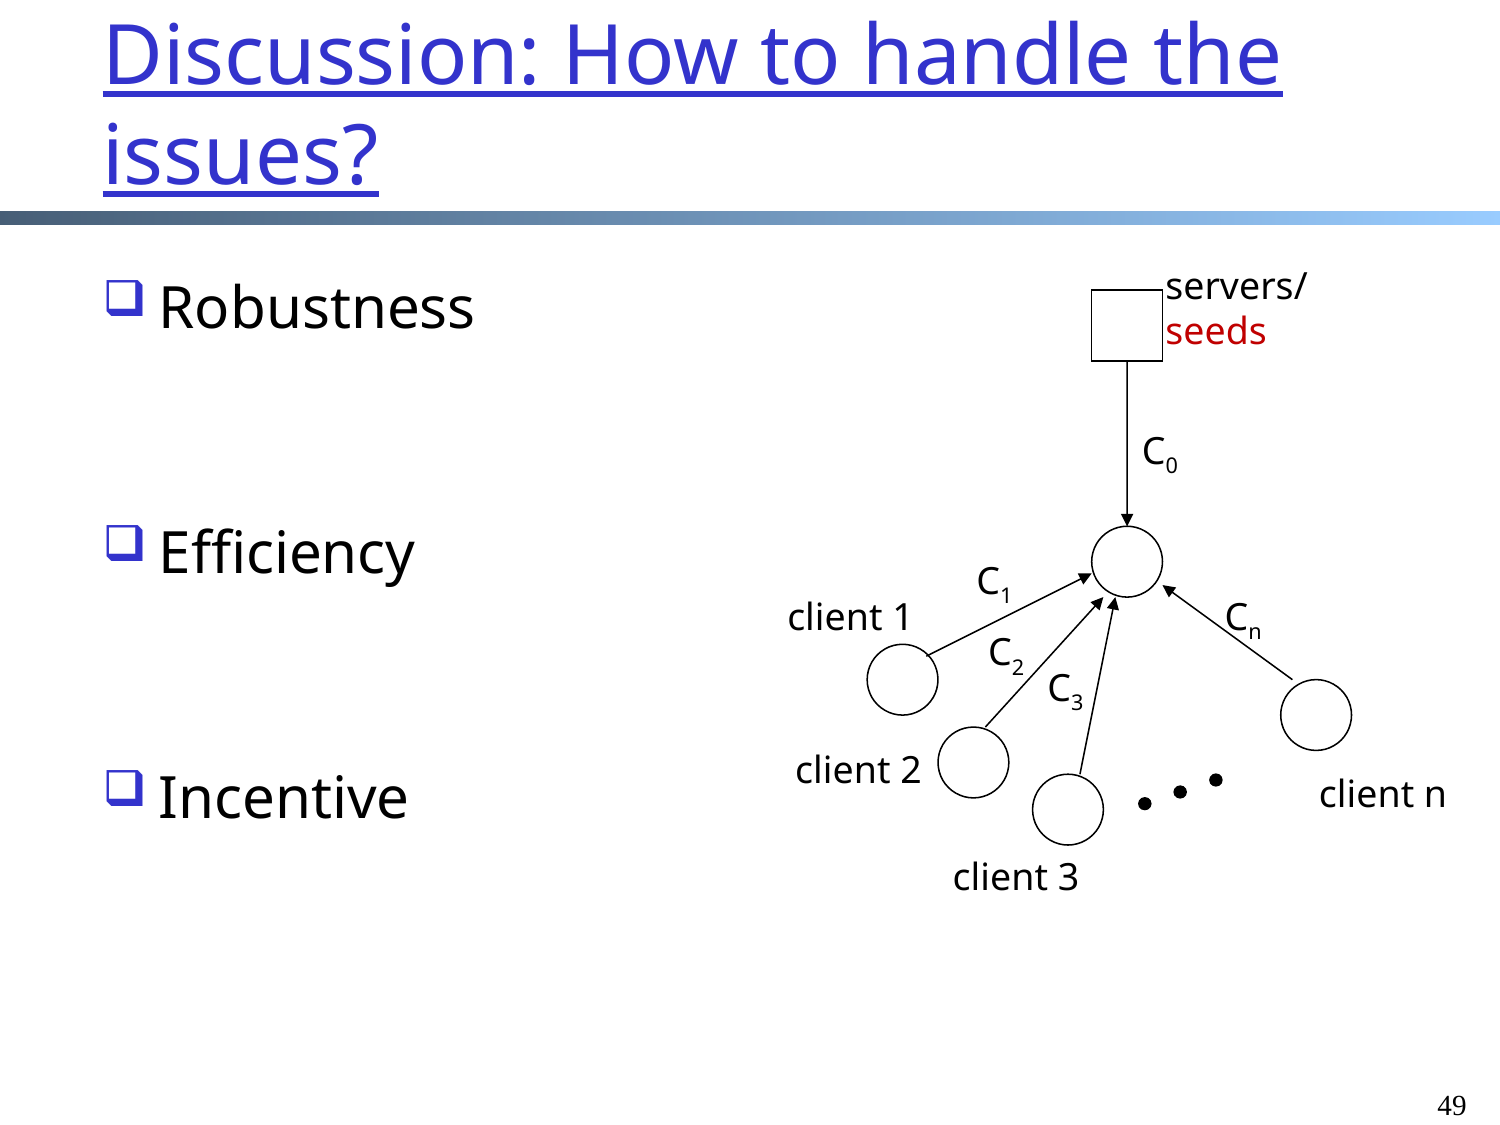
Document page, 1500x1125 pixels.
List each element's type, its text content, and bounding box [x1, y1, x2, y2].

list Robustness Efficiency Incentive [87, 262, 738, 1025]
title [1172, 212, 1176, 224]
slide_number 49 [1406, 1078, 1482, 1125]
title Discussion: How to handle the issues? [87, 7, 1363, 196]
text_box [1424, 212, 1428, 224]
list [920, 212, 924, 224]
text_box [772, 254, 1470, 906]
